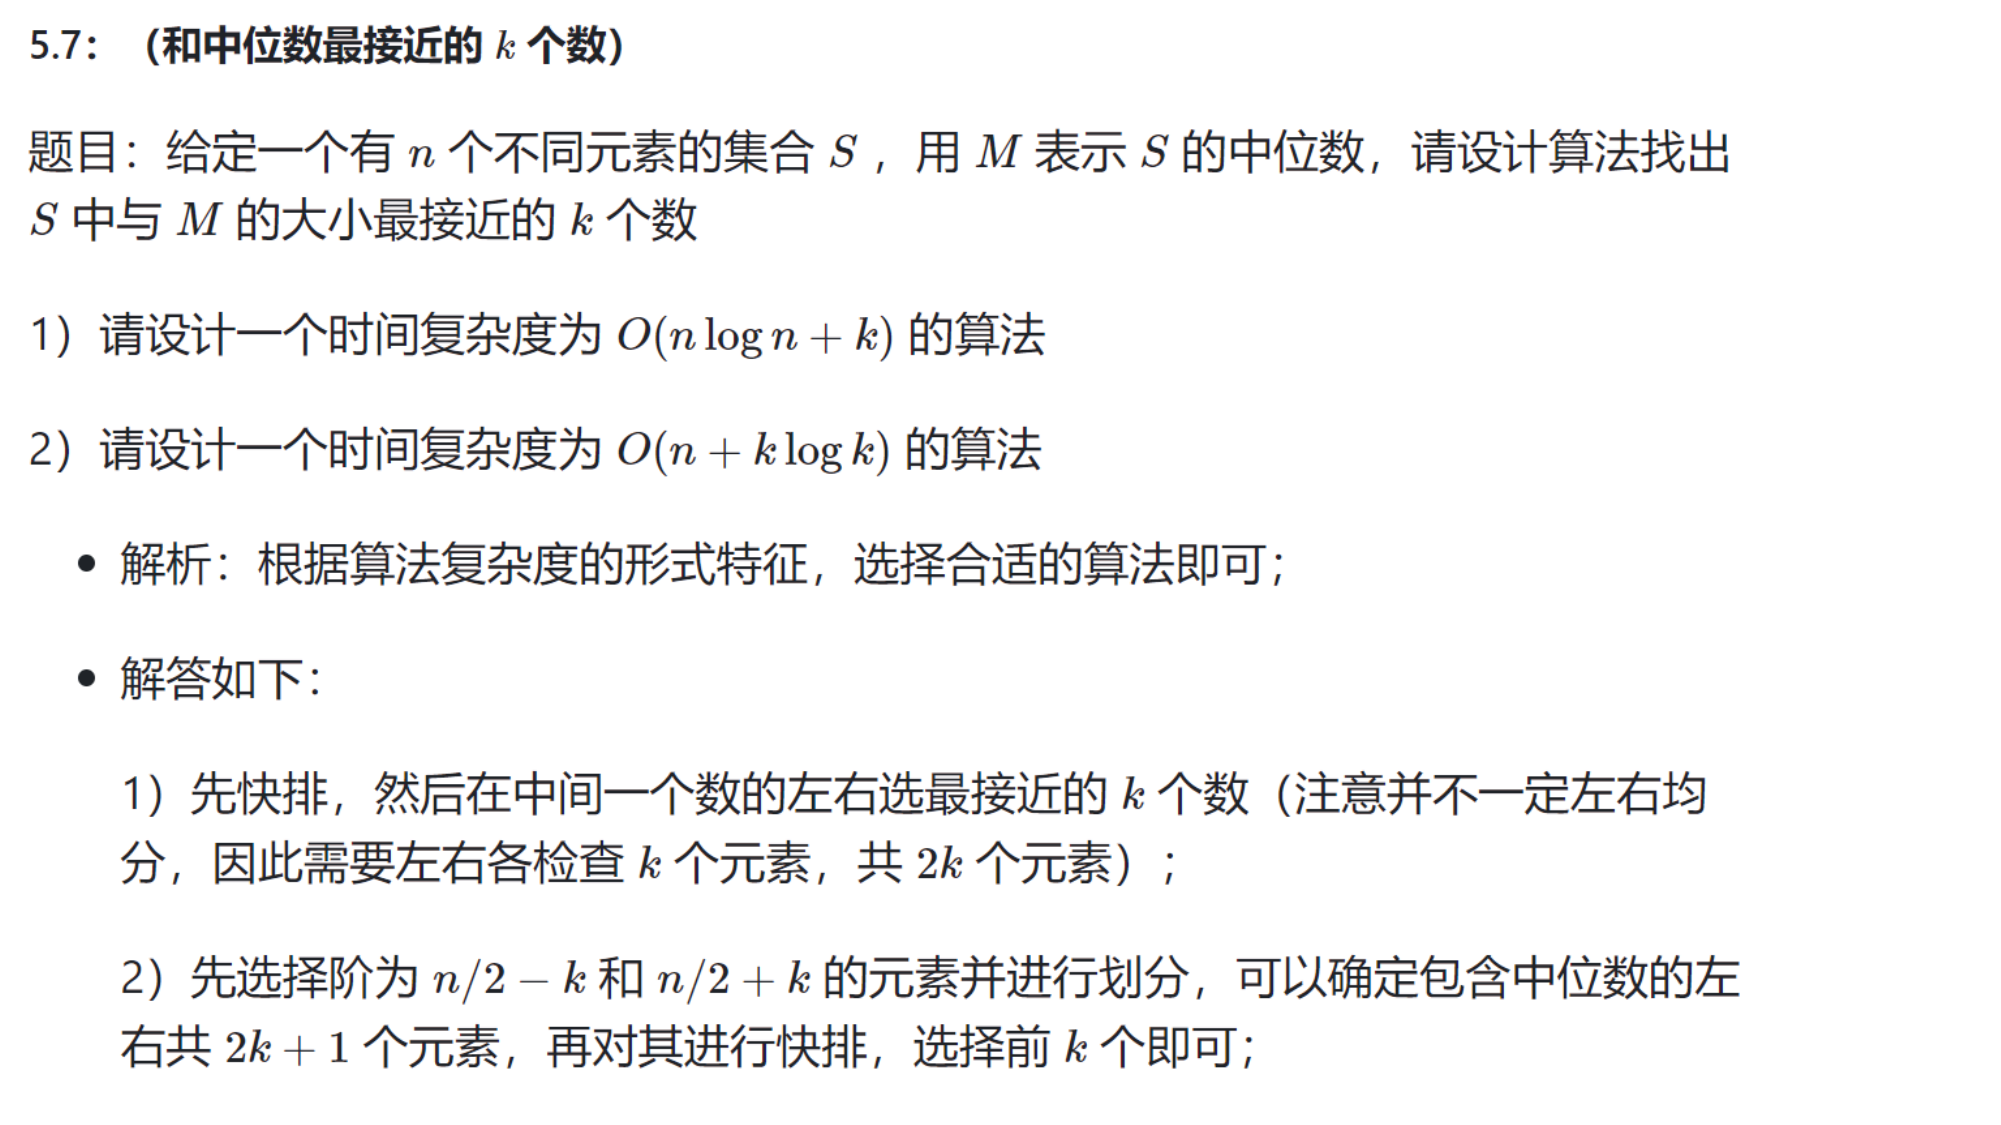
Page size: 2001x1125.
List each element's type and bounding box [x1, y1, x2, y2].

picture [0, 0, 1796, 1117]
